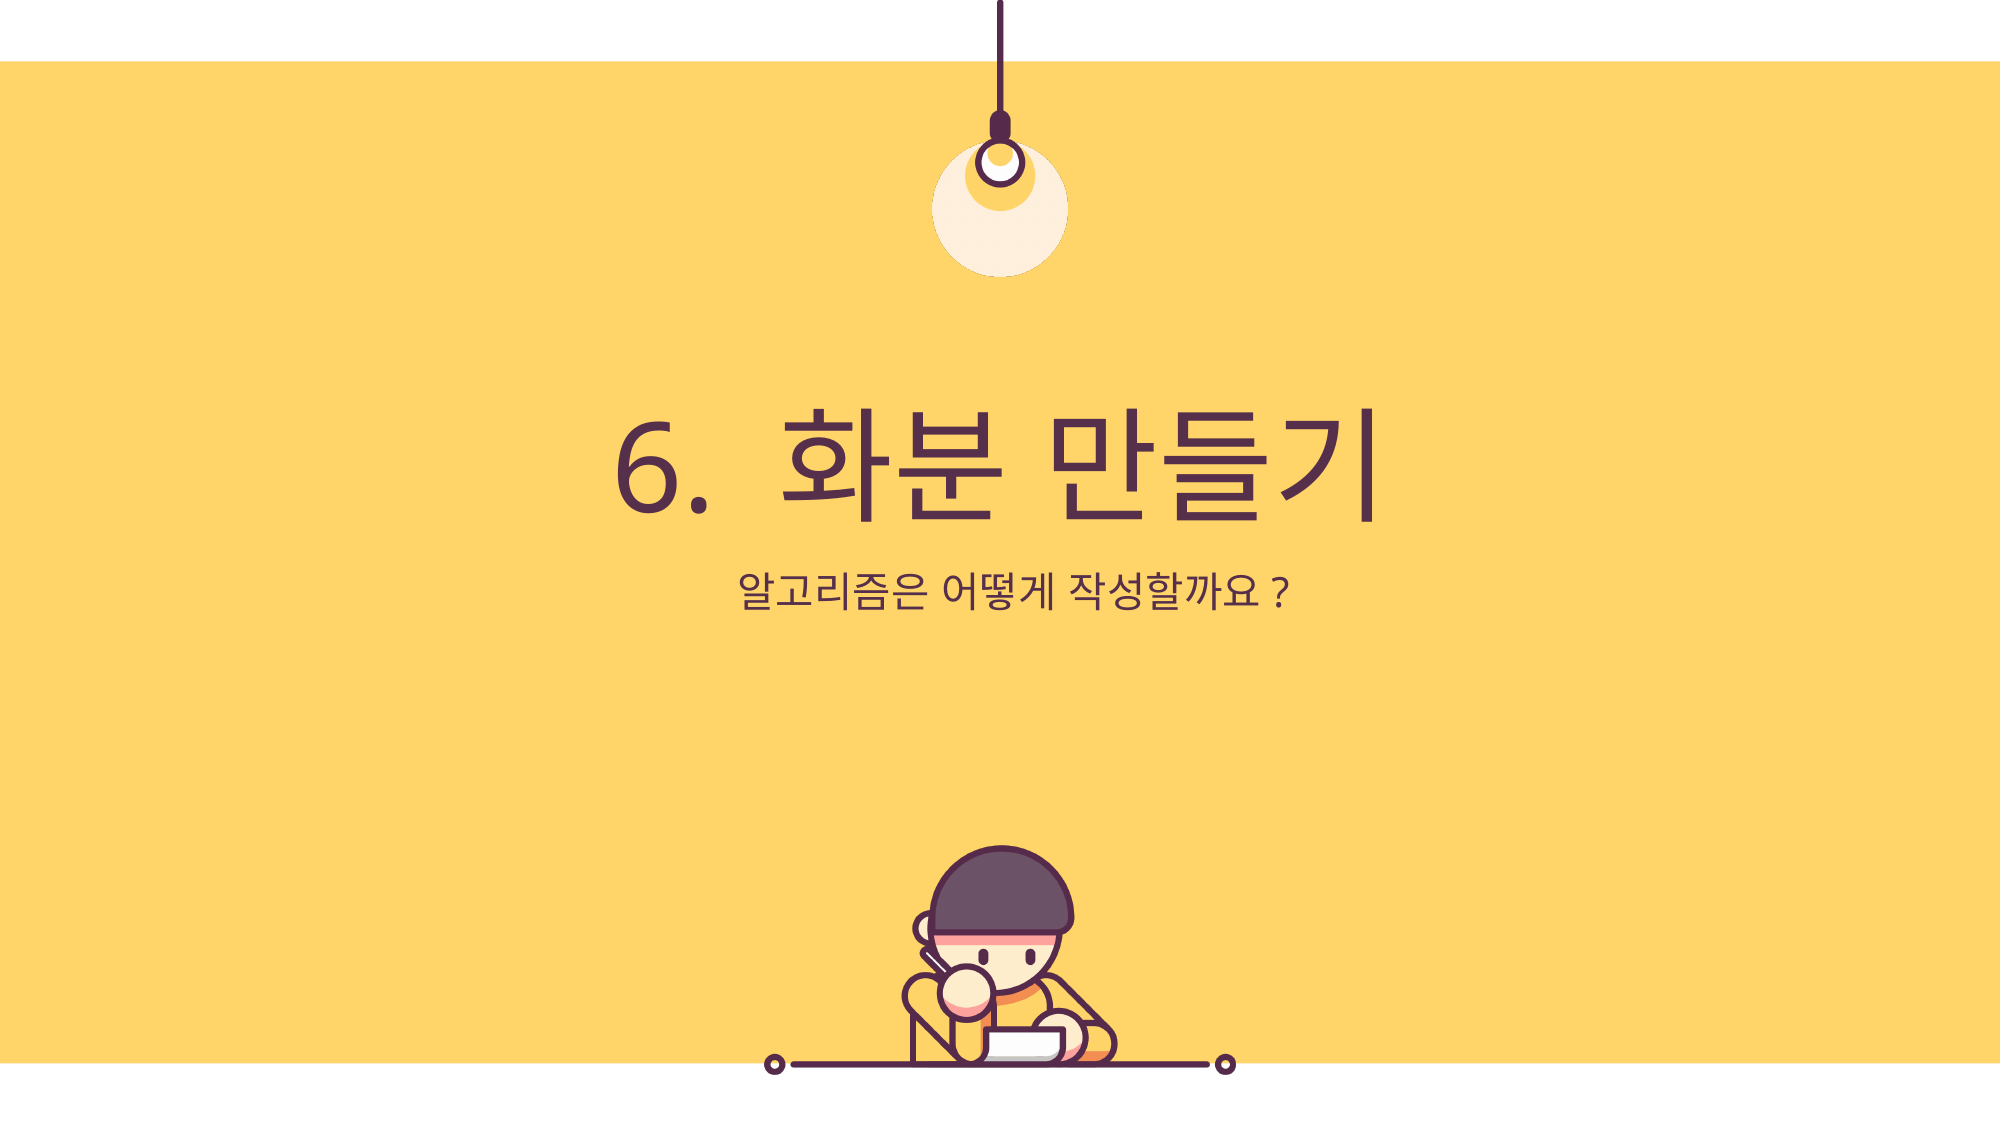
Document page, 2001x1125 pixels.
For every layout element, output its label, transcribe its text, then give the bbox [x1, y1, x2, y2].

picture [763, 845, 1236, 1075]
picture [931, 0, 1068, 277]
text_box 6. 화분 만들기 [29, 387, 1971, 538]
text_box [0, 60, 2000, 1064]
text_box 알고리즘은 어떻게 작성할까요? [737, 565, 1290, 616]
